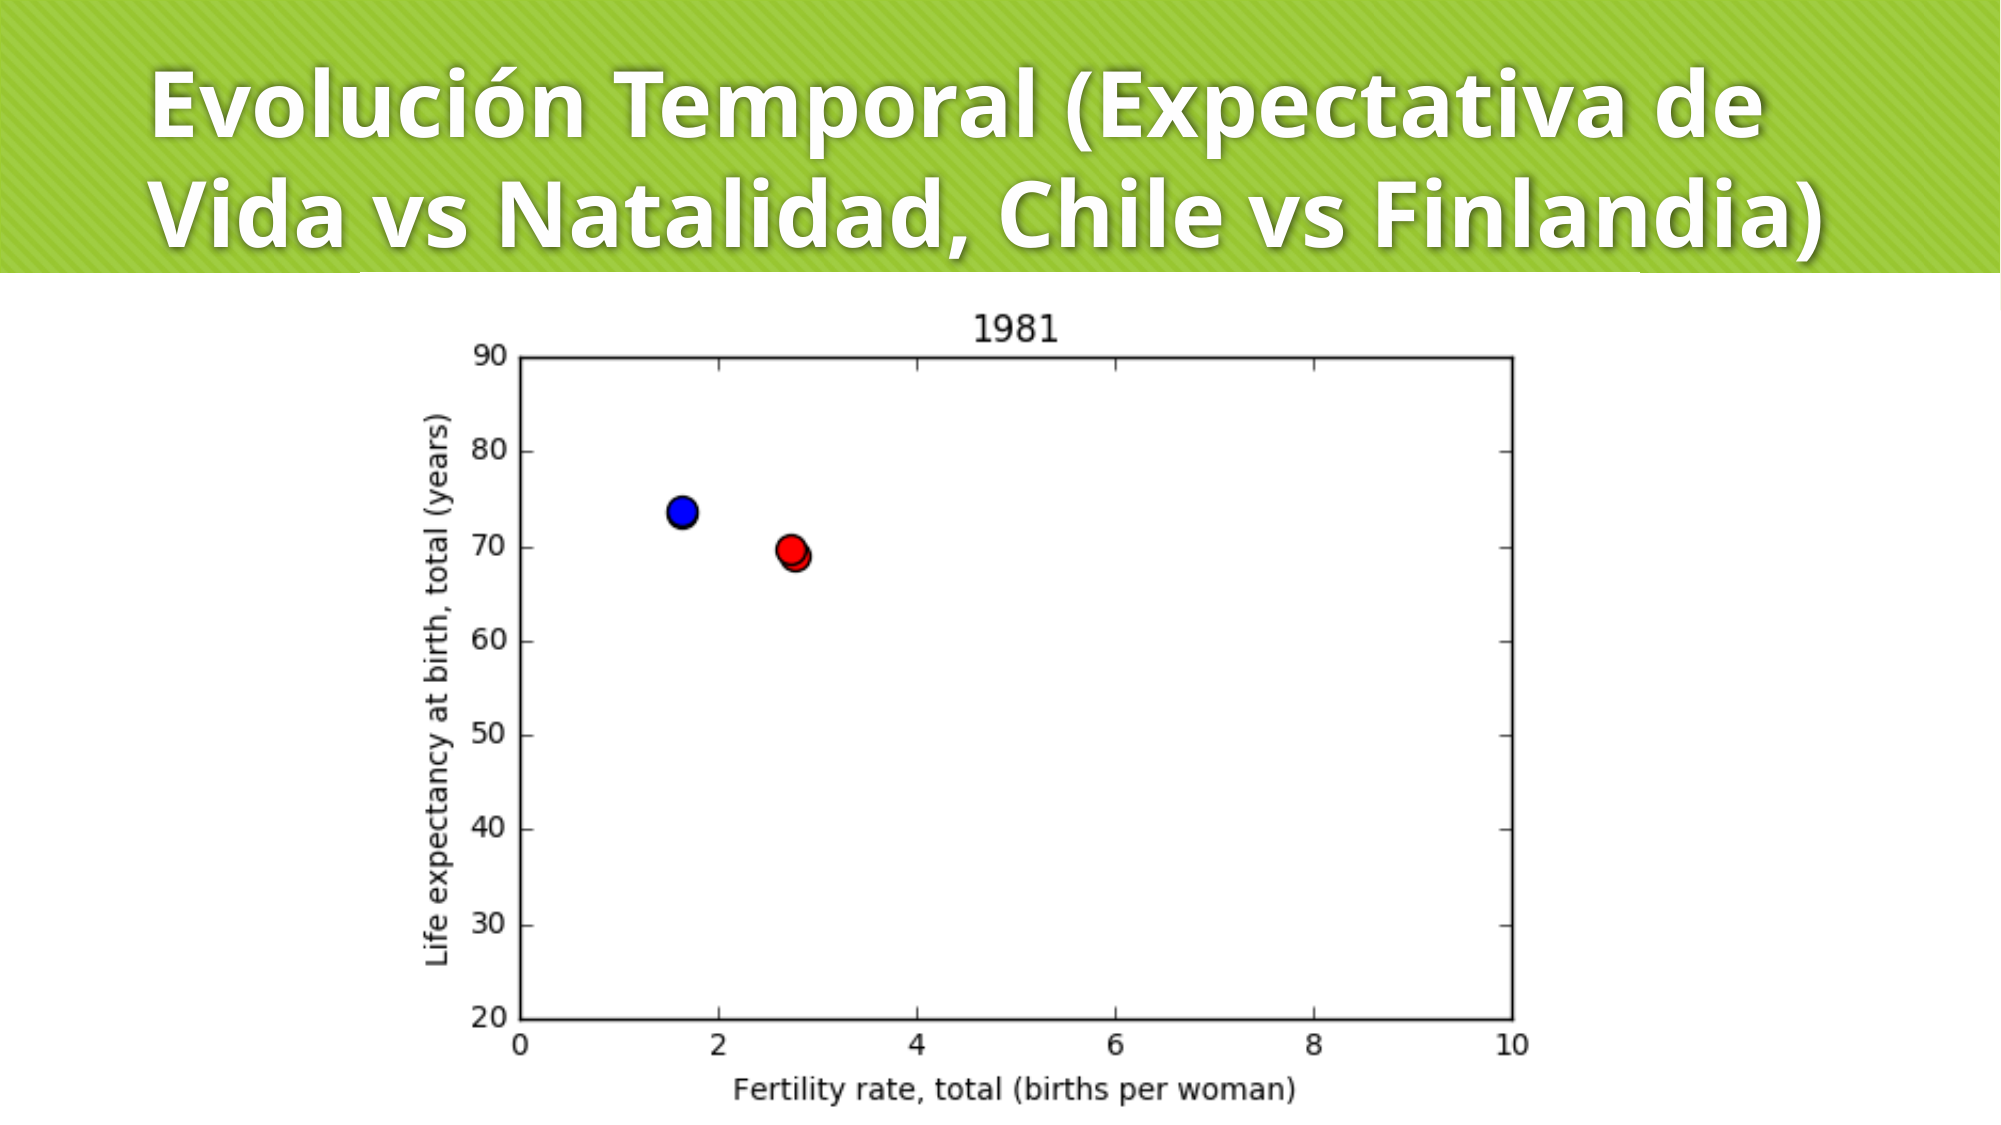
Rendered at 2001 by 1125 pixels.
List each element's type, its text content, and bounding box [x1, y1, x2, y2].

picture [0, 272, 2000, 1125]
title Evolución Temporal (Expectativa de Vida vs Natalidad, Chile vs Finlandia) [132, 113, 1868, 272]
